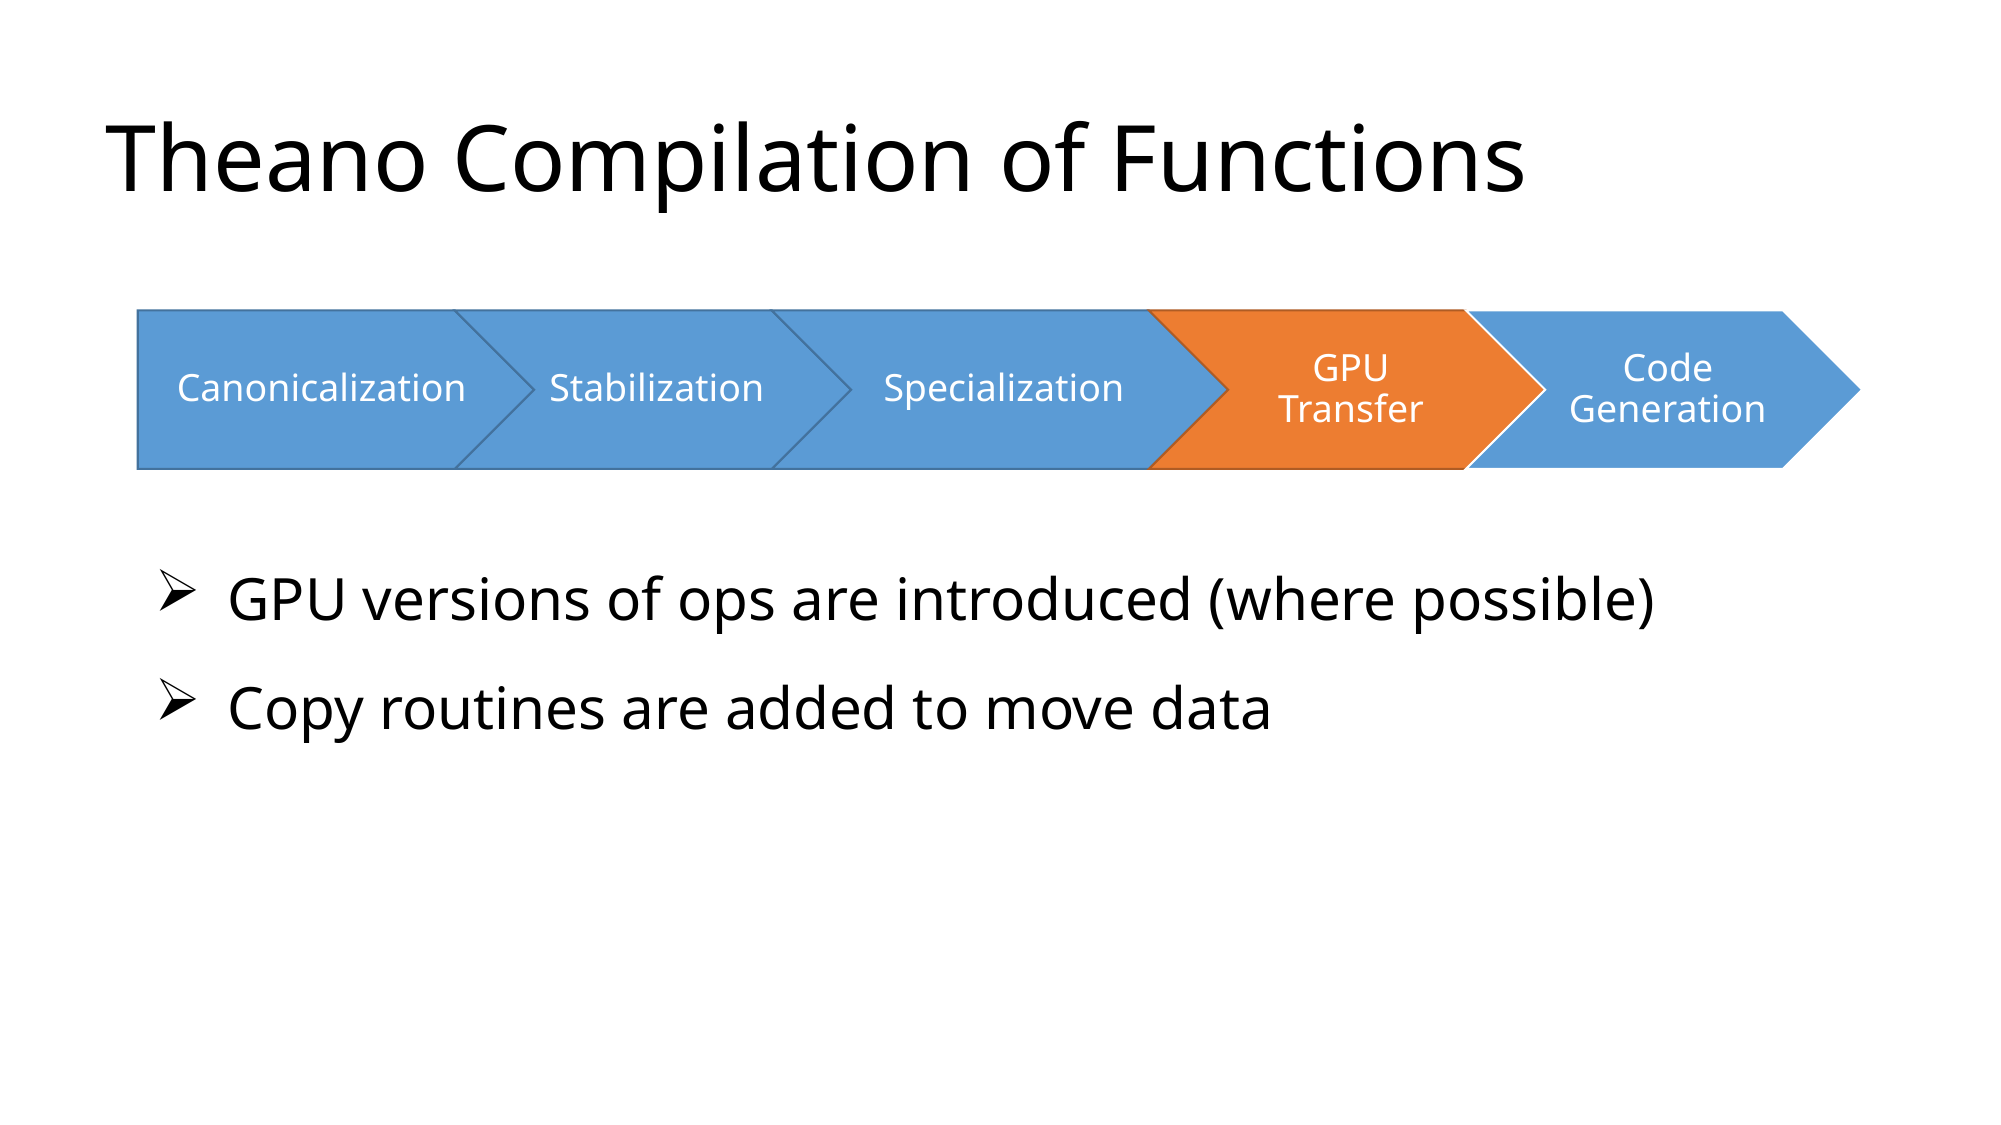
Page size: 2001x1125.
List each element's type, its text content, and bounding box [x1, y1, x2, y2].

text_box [137, 269, 1863, 510]
list GPU versions of ops are introduced (where possible) Copy routines are added to move data [137, 562, 1863, 1014]
title Theano Compilation of Functions [90, 52, 1863, 271]
